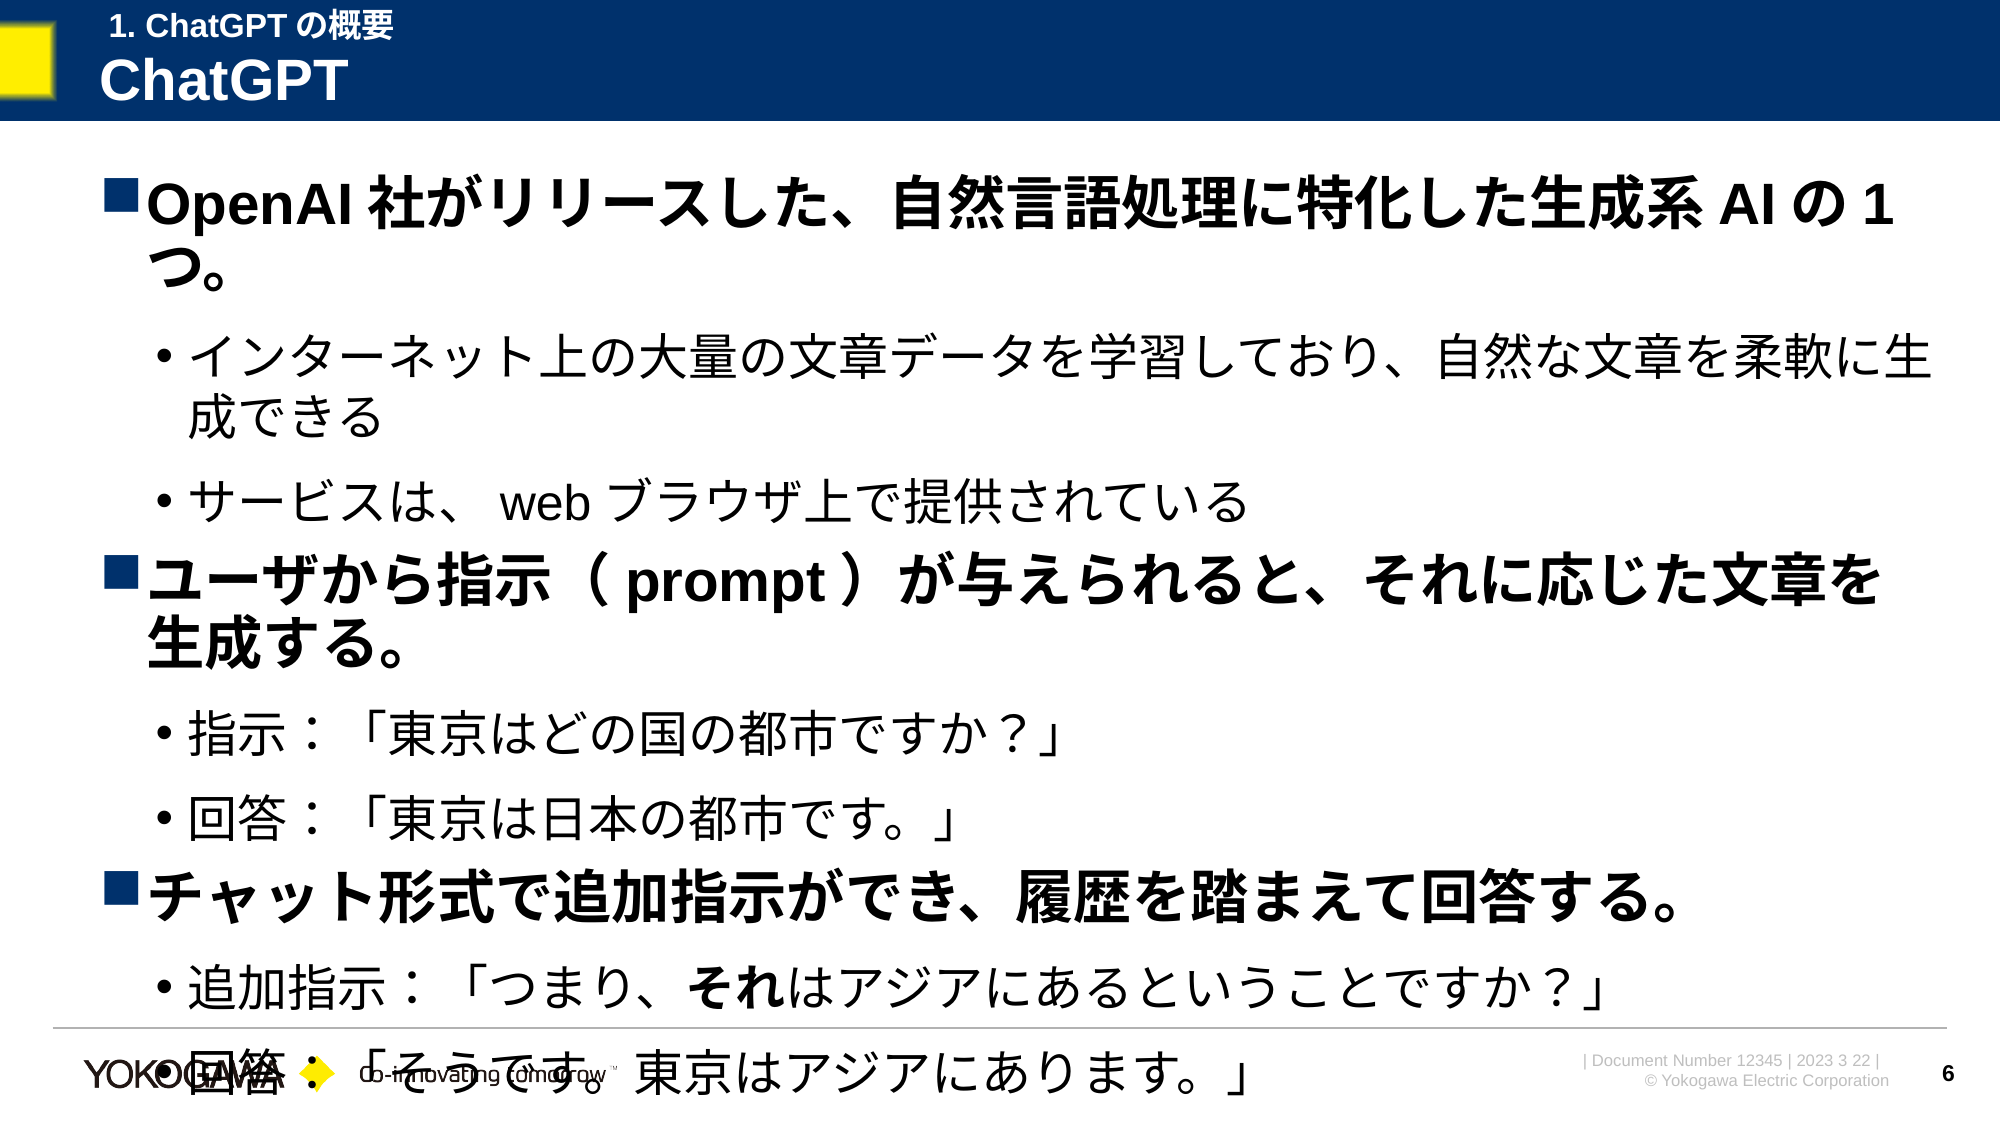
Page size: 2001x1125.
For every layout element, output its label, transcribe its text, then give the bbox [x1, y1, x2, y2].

picture [83, 1055, 617, 1093]
picture [0, 6, 69, 115]
text_box 1. ChatGPTの概要 [93, 0, 559, 52]
slide_number 6 [1904, 1042, 1970, 1103]
text_box OpenAI社がリリースした、自然言語処理に特化した生成系AIの1つ。 インターネット上の大量の文章データを学習しており、自然な文章を柔軟に生成できる サービスは、webブラウザ上で提供されている ユーザから指示（prompt）が与えられると、それに応じた文章を生成する。 指示：「東京はどの国の都市ですか？」 回答：「東京は日本の都市です。」 チャット形式で追加指示ができ、履歴を踏まえて回答する。 追加指示：「つまり、それはアジアにあるということですか？」 回答：「そうです。東京はアジアにあります。」 [84, 167, 1955, 944]
title ChatGPT [84, 39, 1955, 125]
